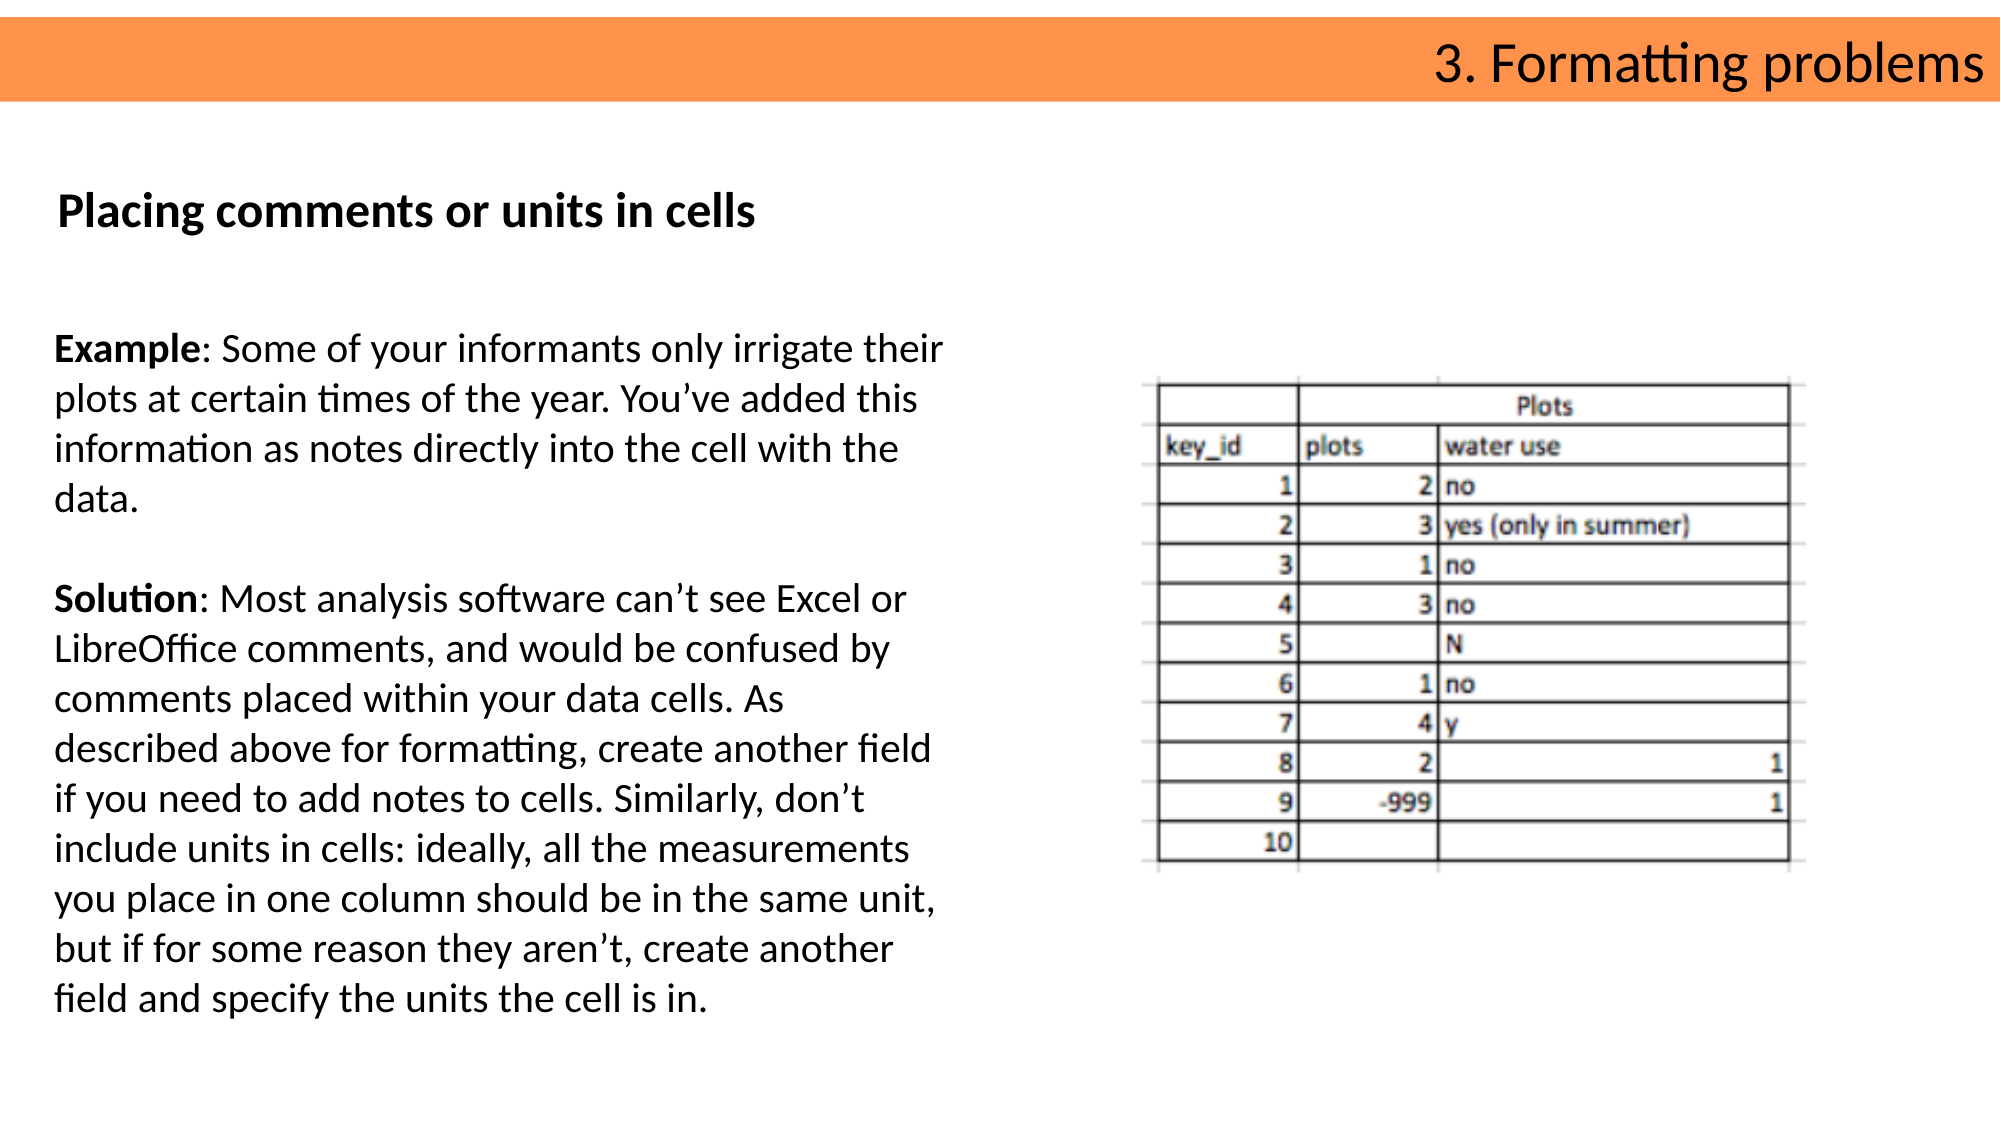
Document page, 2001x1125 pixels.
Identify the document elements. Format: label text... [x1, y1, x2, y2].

text_box Placing comments or units in cells [42, 170, 772, 245]
picture [1140, 351, 1813, 890]
text_box 3. Formatting problems [0, 17, 2000, 102]
text_box Example: Some of your informants only irrigate their plots at certain times of the year. You’ve added this information as notes directly into the cell with the data. Solution: Most analysis software can’t see Excel or LibreOffice comments, and would be confused by comments placed within your data cells. As described above for formatting, create another field if you need to add notes to cells. Similarly, don’t include units in cells: ideally, all the measurements you place in one column should be in the same unit, but if for some reason they aren’t, create another field and specify the units the cell is in. [39, 313, 961, 1029]
